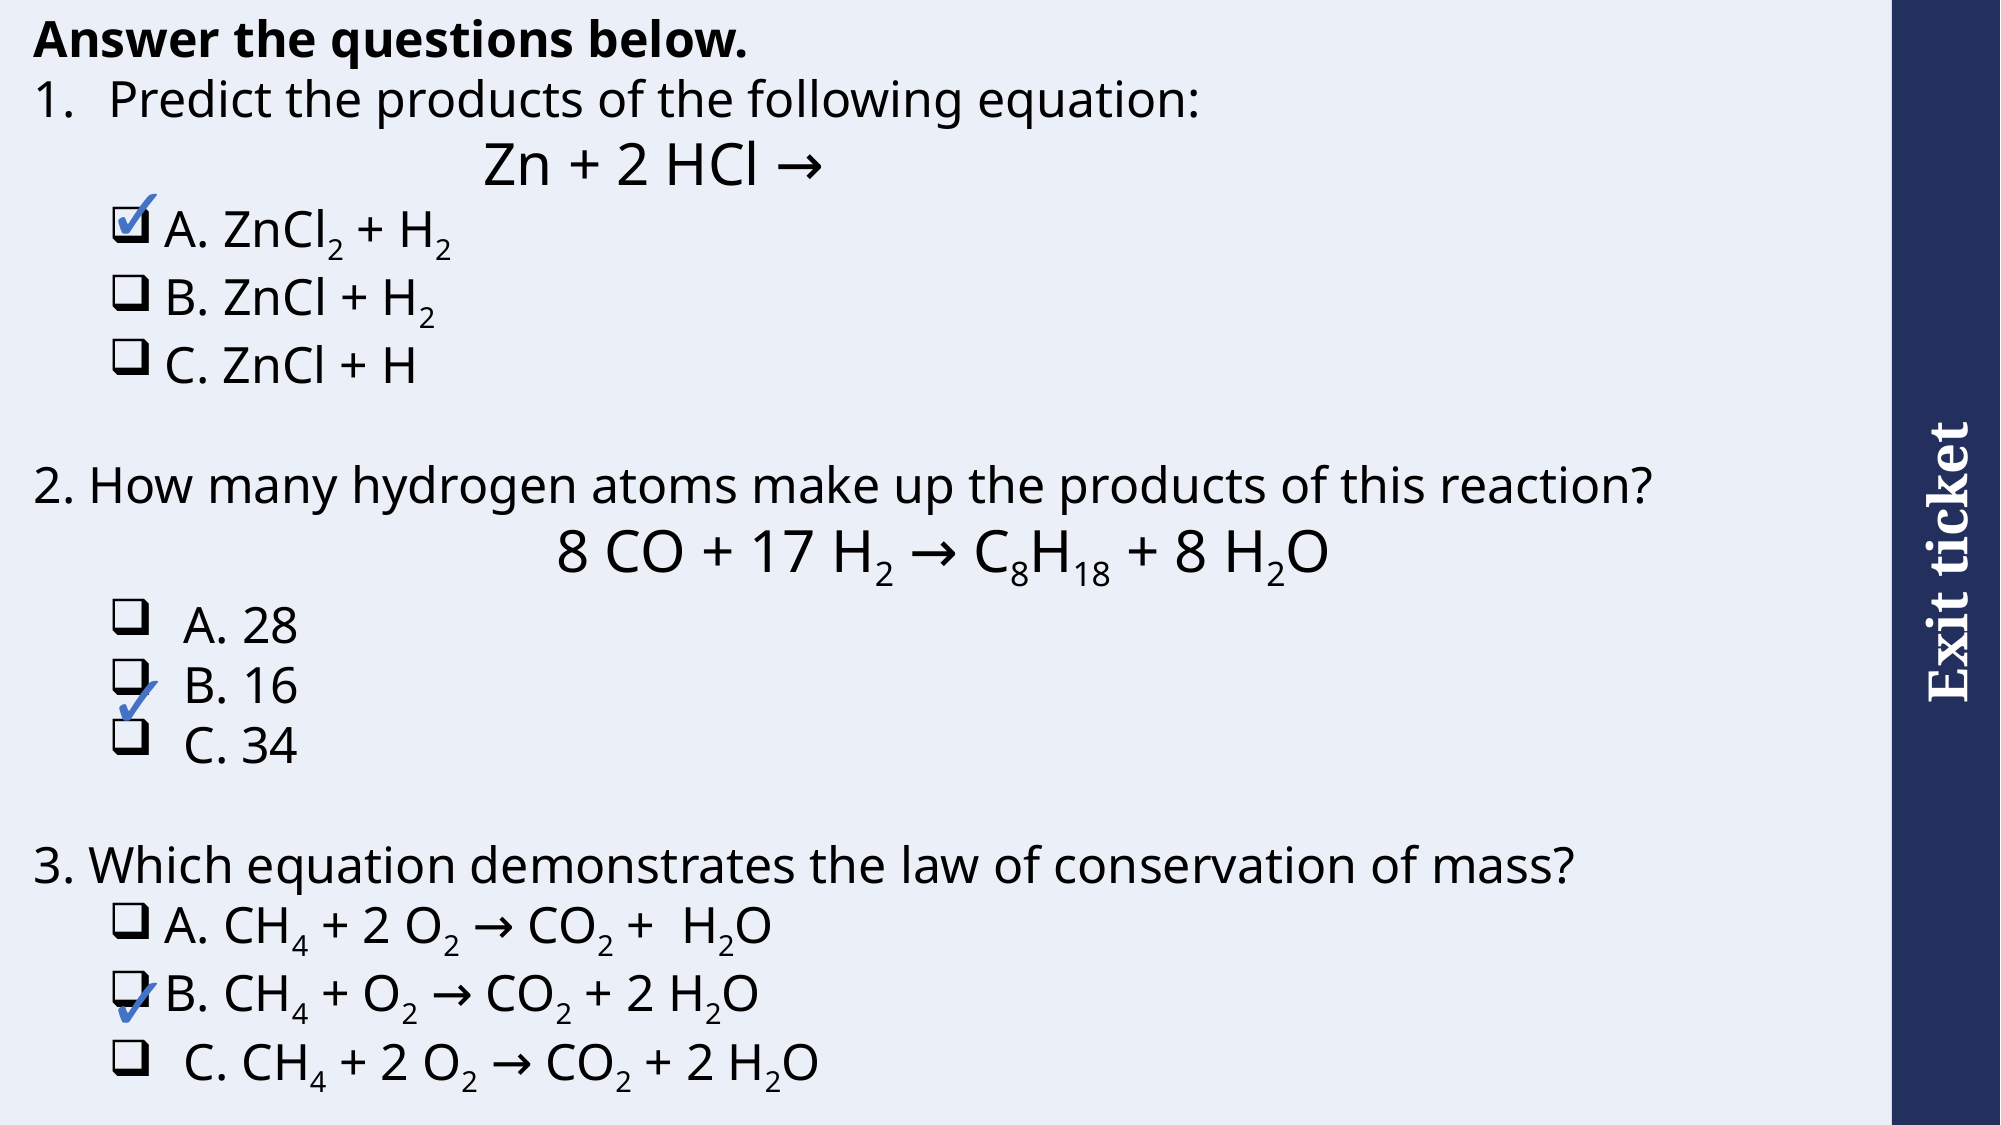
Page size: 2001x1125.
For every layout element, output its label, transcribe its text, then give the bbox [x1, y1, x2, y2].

text_box Answer the questions below. Predict the products of the following equation: Zn + 2 HCl → A. ZnCl2 + H2 B. ZnCl + H2 C. ZnCl + H 2. How many hydrogen atoms make up the products of this reaction? 8 CO + 17 H2 → C8H18 + 8 H2O A. 28 B. 16 C. 34 3. Which equation demonstrates the law of conservation of mass? A. CH4 + 2 O2 → CO2 + H2O B. CH4 + O2 → CO2 + 2 H2O C. CH4 + 2 O2 → CO2 + 2 H2O [18, 0, 1885, 1125]
text_box ✓ [92, 159, 154, 265]
text_box ✓ [93, 948, 155, 1053]
text_box ✓ [93, 646, 155, 752]
